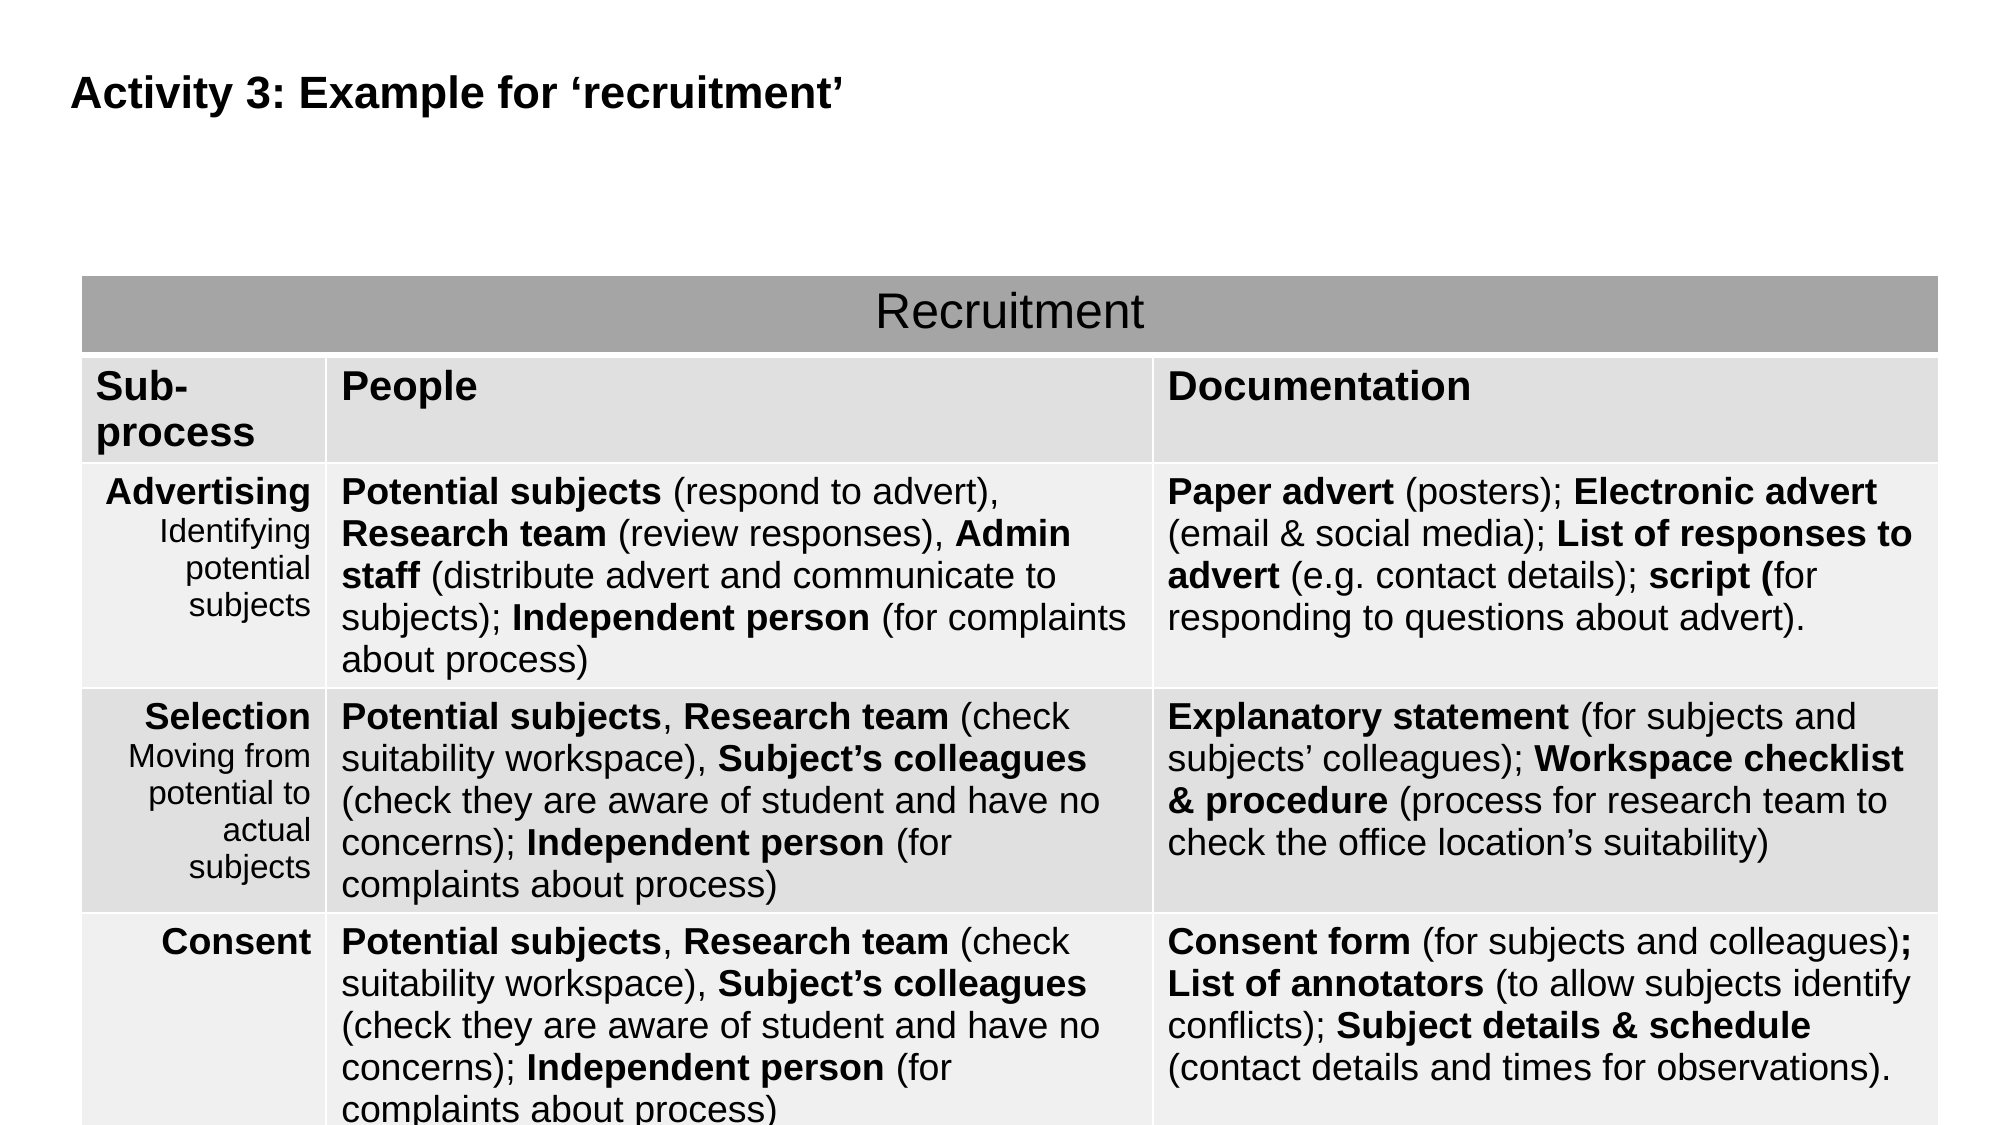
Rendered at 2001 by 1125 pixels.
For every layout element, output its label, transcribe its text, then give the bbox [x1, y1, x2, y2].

table_cell Potential subjects (respond to advert), Research team (review responses), Admin staff (distribute advert and communicate to subjects); Independent person (for complaints about process) [327, 464, 1152, 687]
table_cell Explanatory statement (for subjects and subjects’ colleagues); Workspace checklist & procedure (process for research team to check the office location’s suitability) [1154, 689, 1938, 912]
table_cell Potential subjects, Research team (check suitability workspace), Subject’s colleagues (check they are aware of student and have no concerns); Independent person (for complaints about process) [327, 914, 1152, 1125]
table_header Recruitment [82, 276, 1938, 352]
table_cell Sub-process [82, 358, 325, 462]
table_cell Consent [82, 914, 325, 1125]
table_cell People [327, 358, 1152, 462]
table_cell Advertising Identifying potential subjects [82, 464, 325, 687]
table_cell Potential subjects, Research team (check suitability workspace), Subject’s colleagues (check they are aware of student and have no concerns); Independent person (for complaints about process) [327, 689, 1152, 912]
table_cell Consent form (for subjects and colleagues); List of annotators (to allow subjects identify conflicts); Subject details & schedule (contact details and times for observations). [1154, 914, 1938, 1125]
title Activity 3: Example for ‘recruitment’ [54, 61, 1939, 181]
table_cell Documentation [1154, 358, 1938, 462]
table_cell Selection Moving from potential to actual subjects [82, 689, 325, 912]
table_cell Paper advert (posters); Electronic advert (email & social media); List of responses to advert (e.g. contact details); script (for responding to questions about advert). [1154, 464, 1938, 687]
